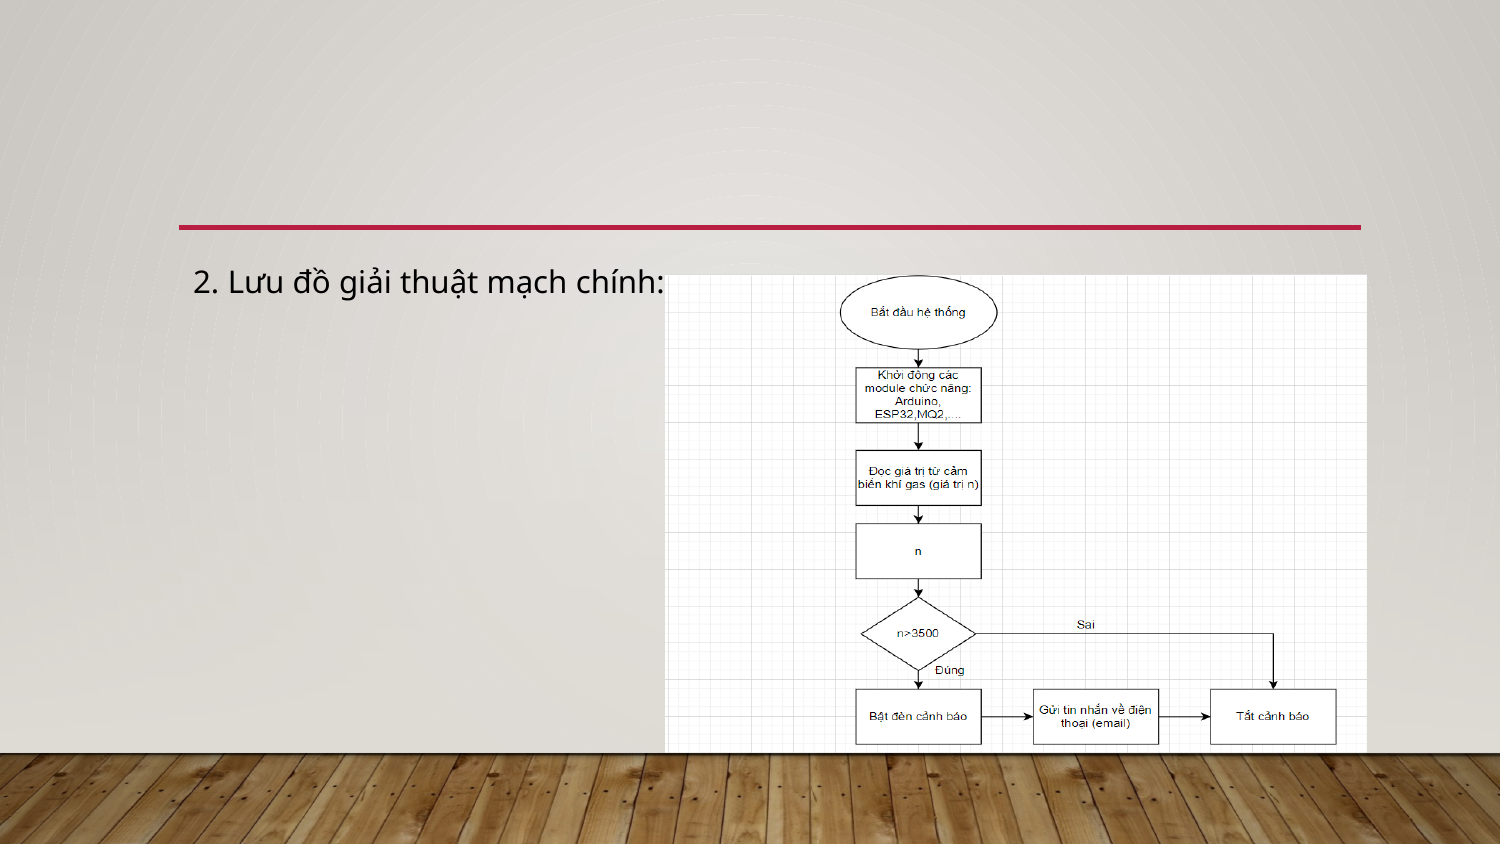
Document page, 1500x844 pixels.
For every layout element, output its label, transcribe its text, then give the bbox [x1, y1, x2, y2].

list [664, 274, 1368, 753]
picture [0, 753, 1500, 844]
list 2. Lưu đồ giải thuật mạch chính: [178, 247, 750, 672]
